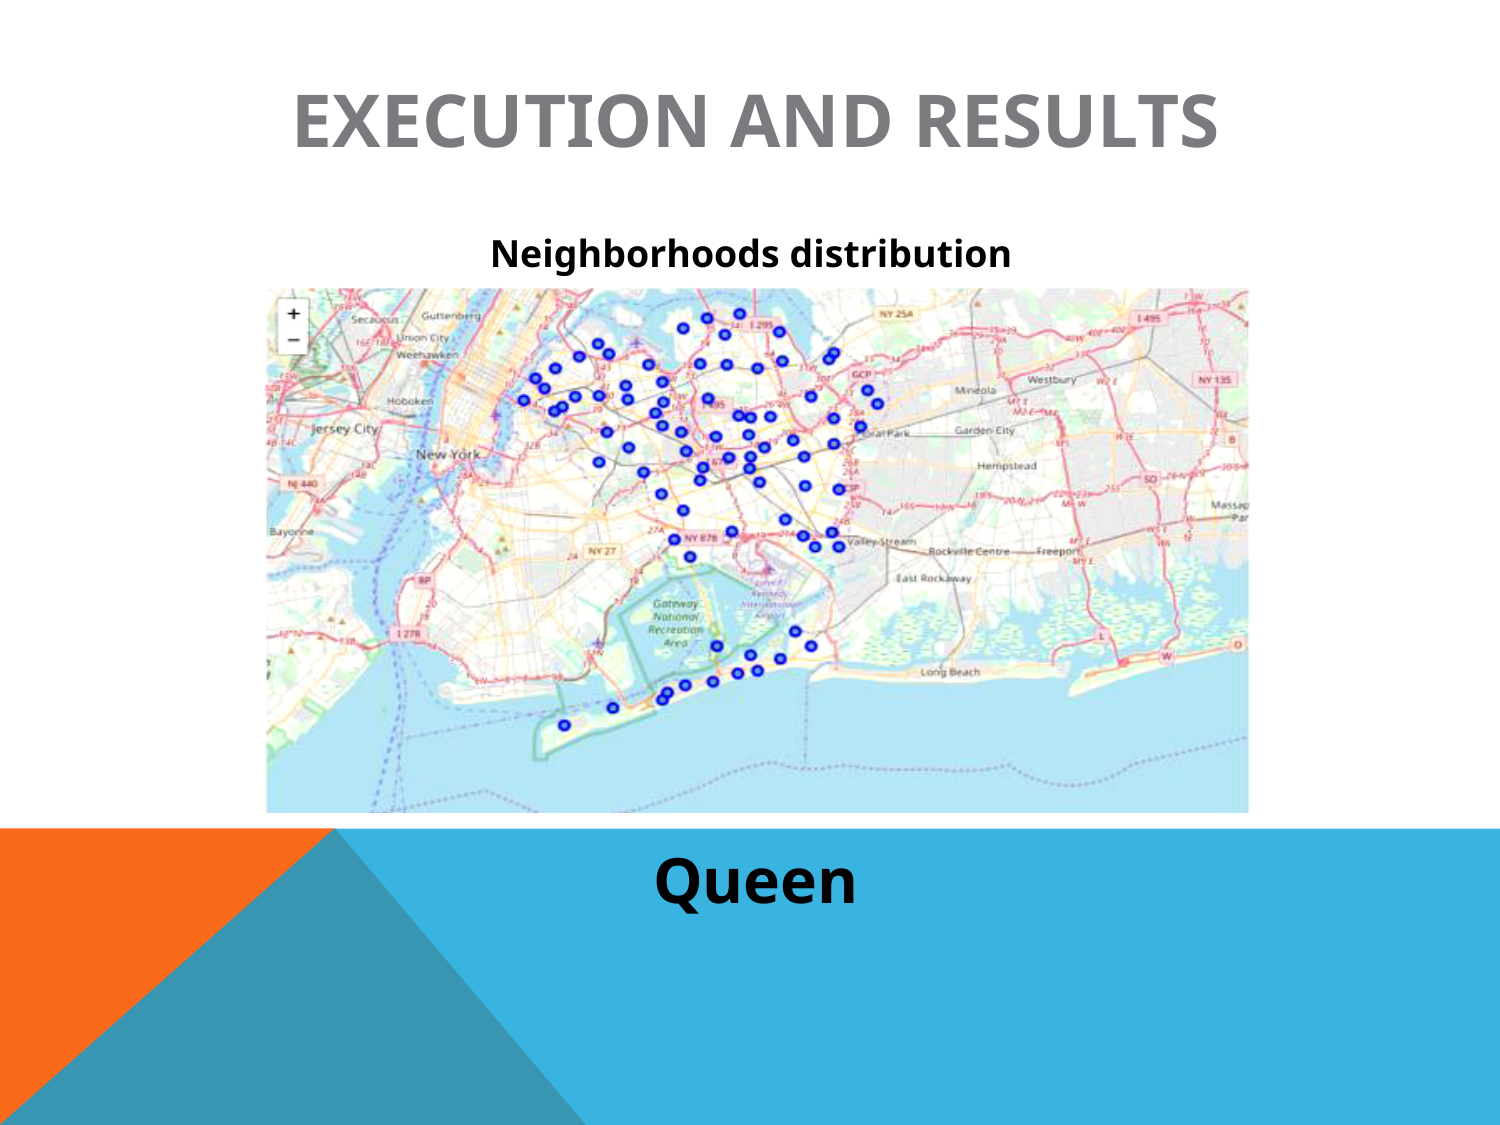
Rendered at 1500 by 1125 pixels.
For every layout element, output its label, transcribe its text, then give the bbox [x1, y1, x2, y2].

text_box Queen [610, 834, 902, 924]
picture [262, 286, 1251, 813]
text_box Neighborhoods distribution [474, 223, 1038, 283]
text_box Execution and Results [137, 67, 1375, 170]
